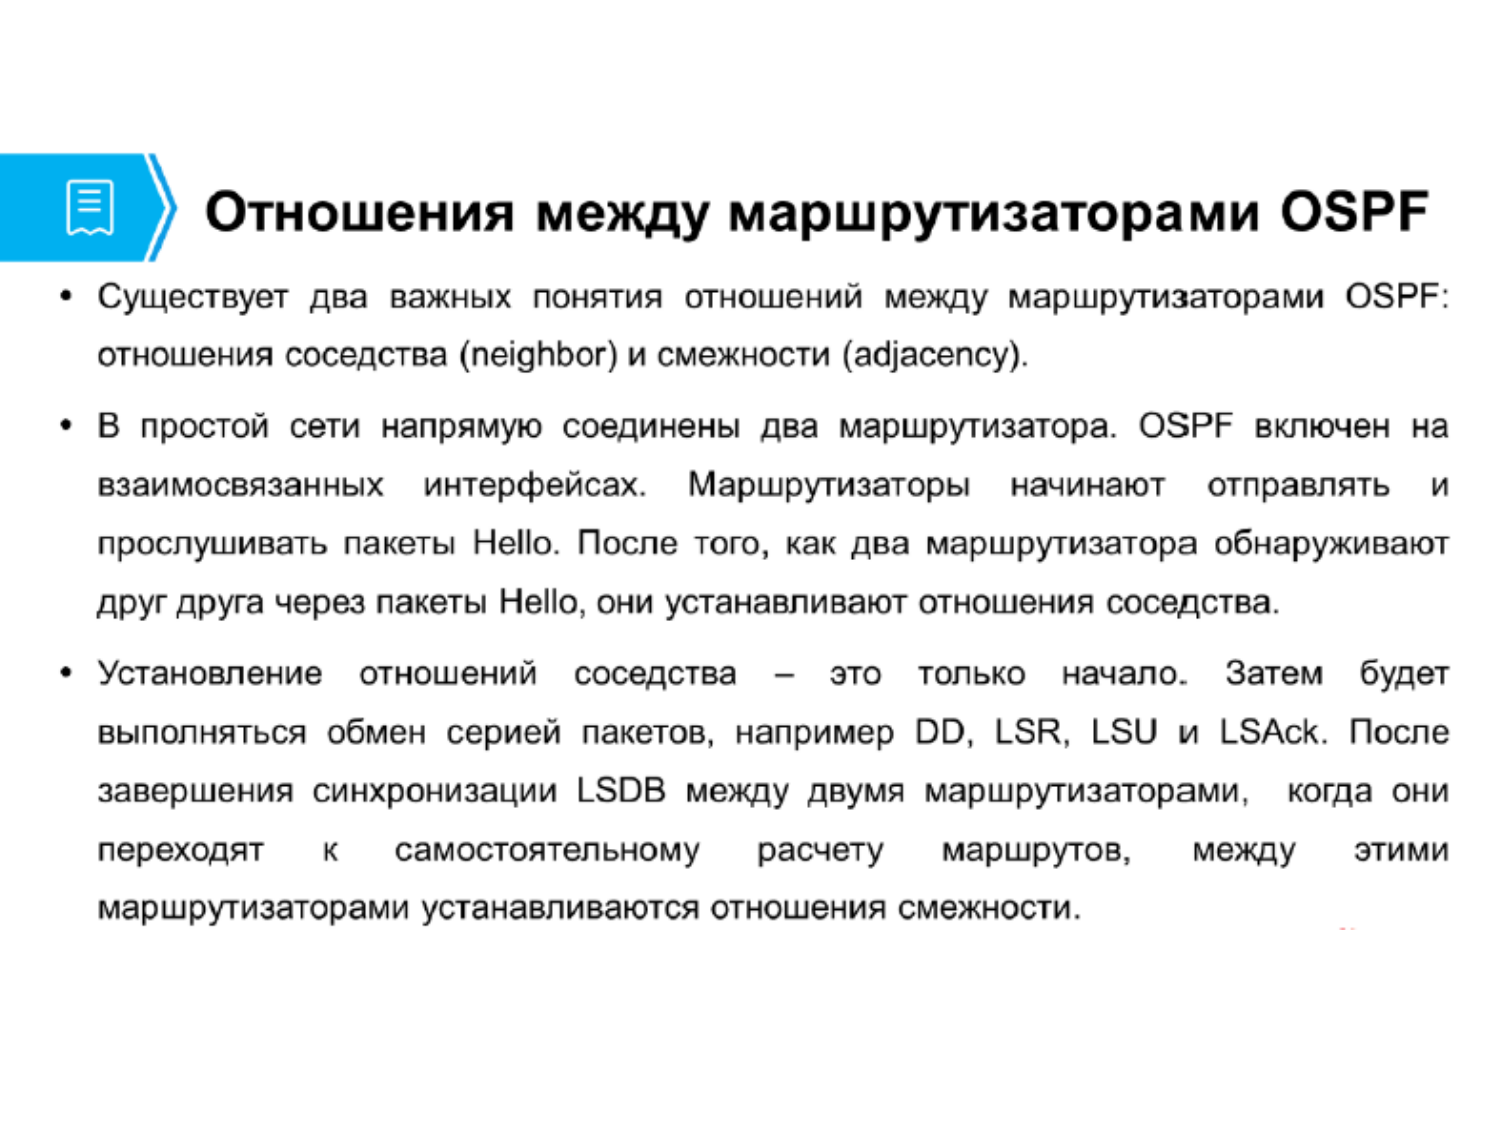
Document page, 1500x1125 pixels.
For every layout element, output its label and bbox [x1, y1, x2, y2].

list [0, 127, 1500, 930]
